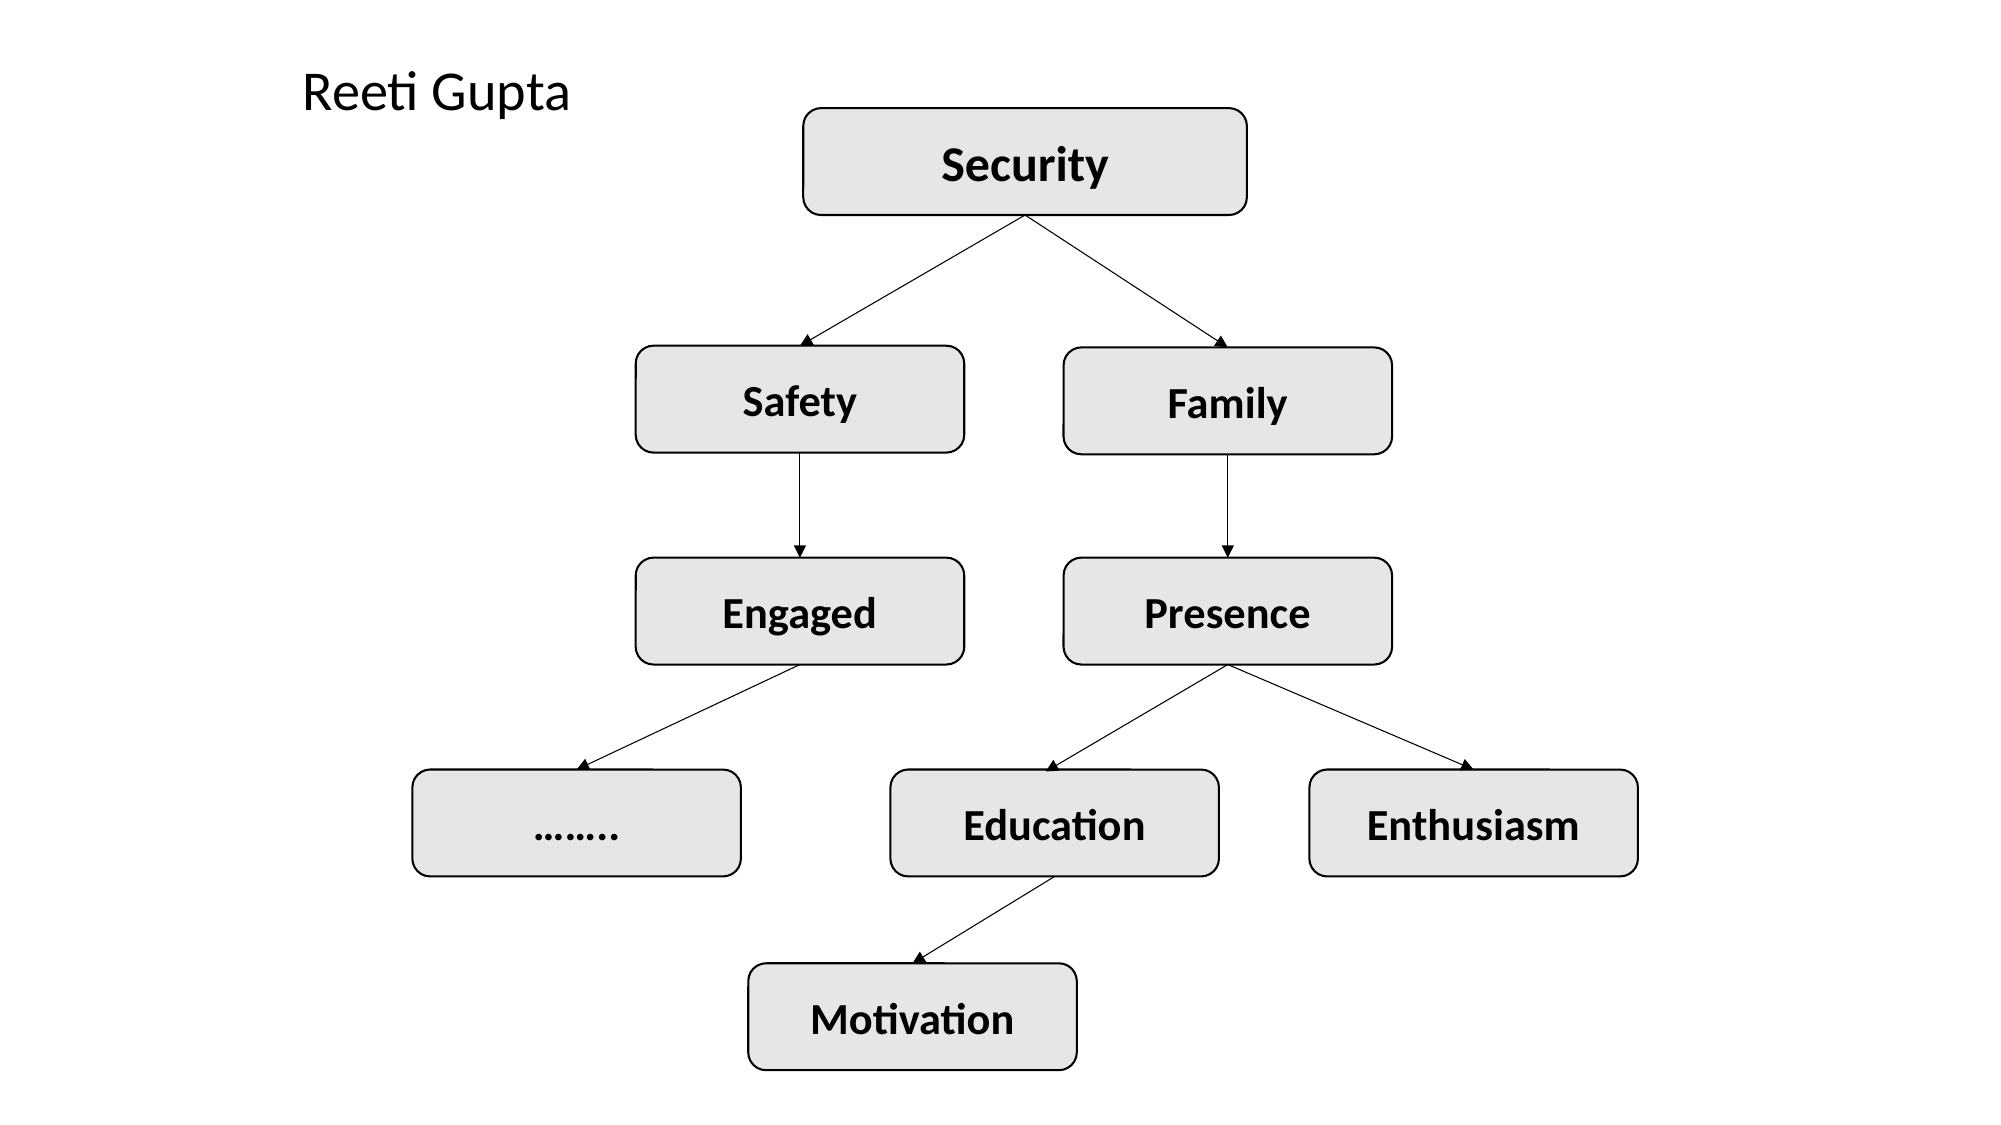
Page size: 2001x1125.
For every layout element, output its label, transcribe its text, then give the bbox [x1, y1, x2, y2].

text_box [912, 876, 1055, 964]
text_box Presence [1062, 556, 1394, 664]
text_box Enthusiasm [1308, 768, 1639, 878]
text_box …….. [411, 768, 742, 878]
text_box Engaged [634, 556, 966, 666]
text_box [799, 214, 1025, 346]
text_box Family [1062, 346, 1394, 456]
text_box Security [802, 128, 1248, 217]
text_box Safety [634, 344, 966, 454]
text_box Reeti Gupta [287, 47, 1467, 128]
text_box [1228, 664, 1474, 770]
text_box Motivation [747, 962, 1078, 1072]
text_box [1025, 214, 1228, 348]
text_box Education [889, 768, 1220, 878]
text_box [1045, 664, 1228, 772]
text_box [576, 664, 800, 770]
